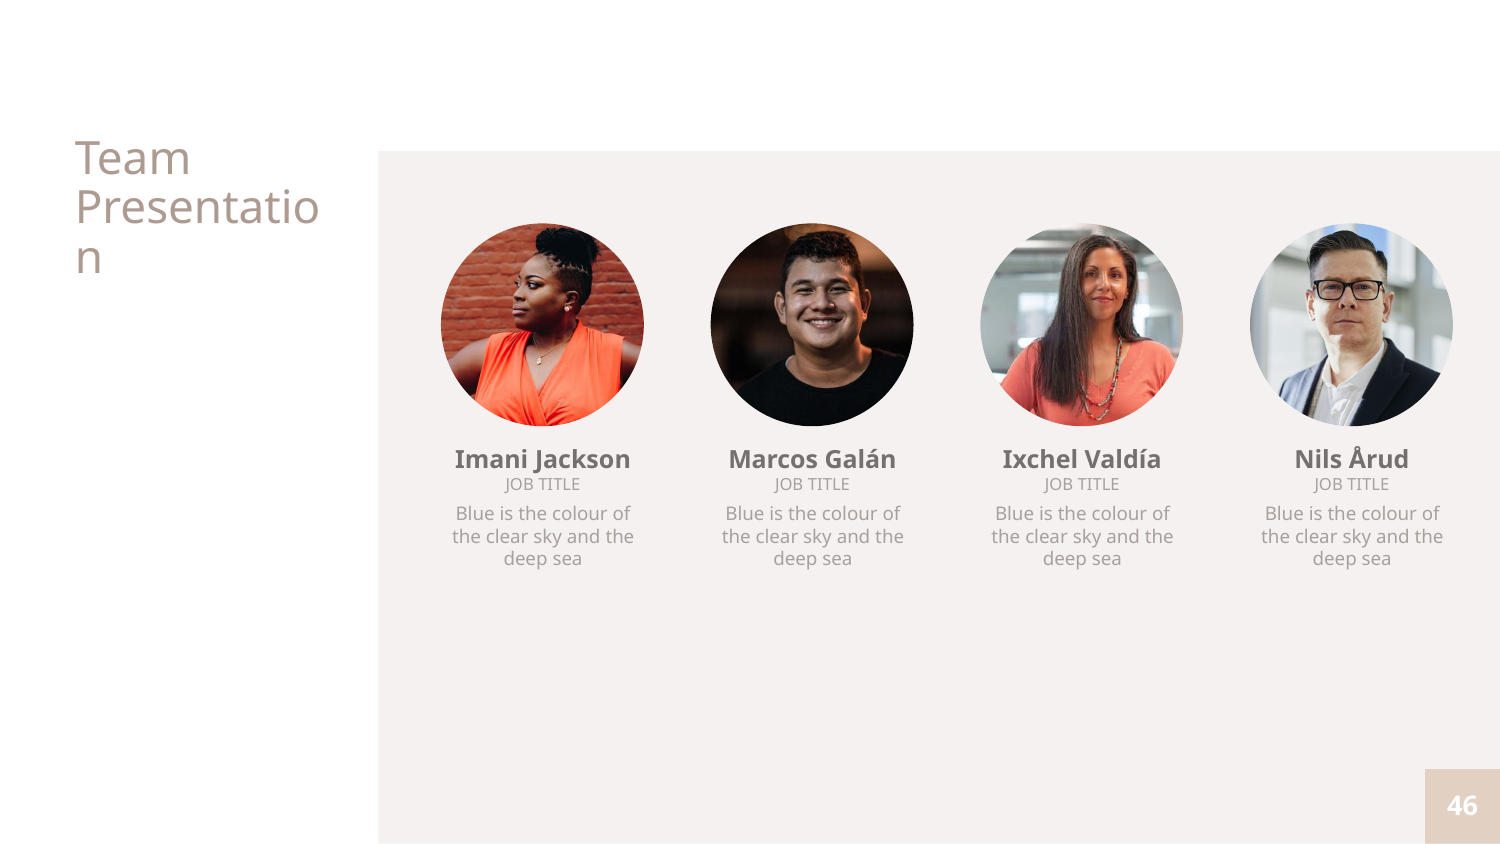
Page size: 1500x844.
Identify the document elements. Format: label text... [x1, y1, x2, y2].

title Team Presentation [74, 135, 342, 769]
slide_number ‹#› [1425, 769, 1500, 844]
picture [1249, 223, 1454, 427]
text_box Nils Årud JOB TITLE Blue is the colour of the clear sky and the deep sea [1250, 443, 1454, 544]
picture [440, 223, 645, 427]
picture [710, 223, 914, 427]
text_box Ixchel Valdía JOB TITLE Blue is the colour of the clear sky and the deep sea [981, 443, 1184, 544]
picture [980, 223, 1184, 427]
text_box Imani Jackson JOB TITLE Blue is the colour of the clear sky and the deep sea [441, 443, 645, 544]
text_box Marcos Galán JOB TITLE Blue is the colour of the clear sky and the deep sea [711, 443, 915, 544]
